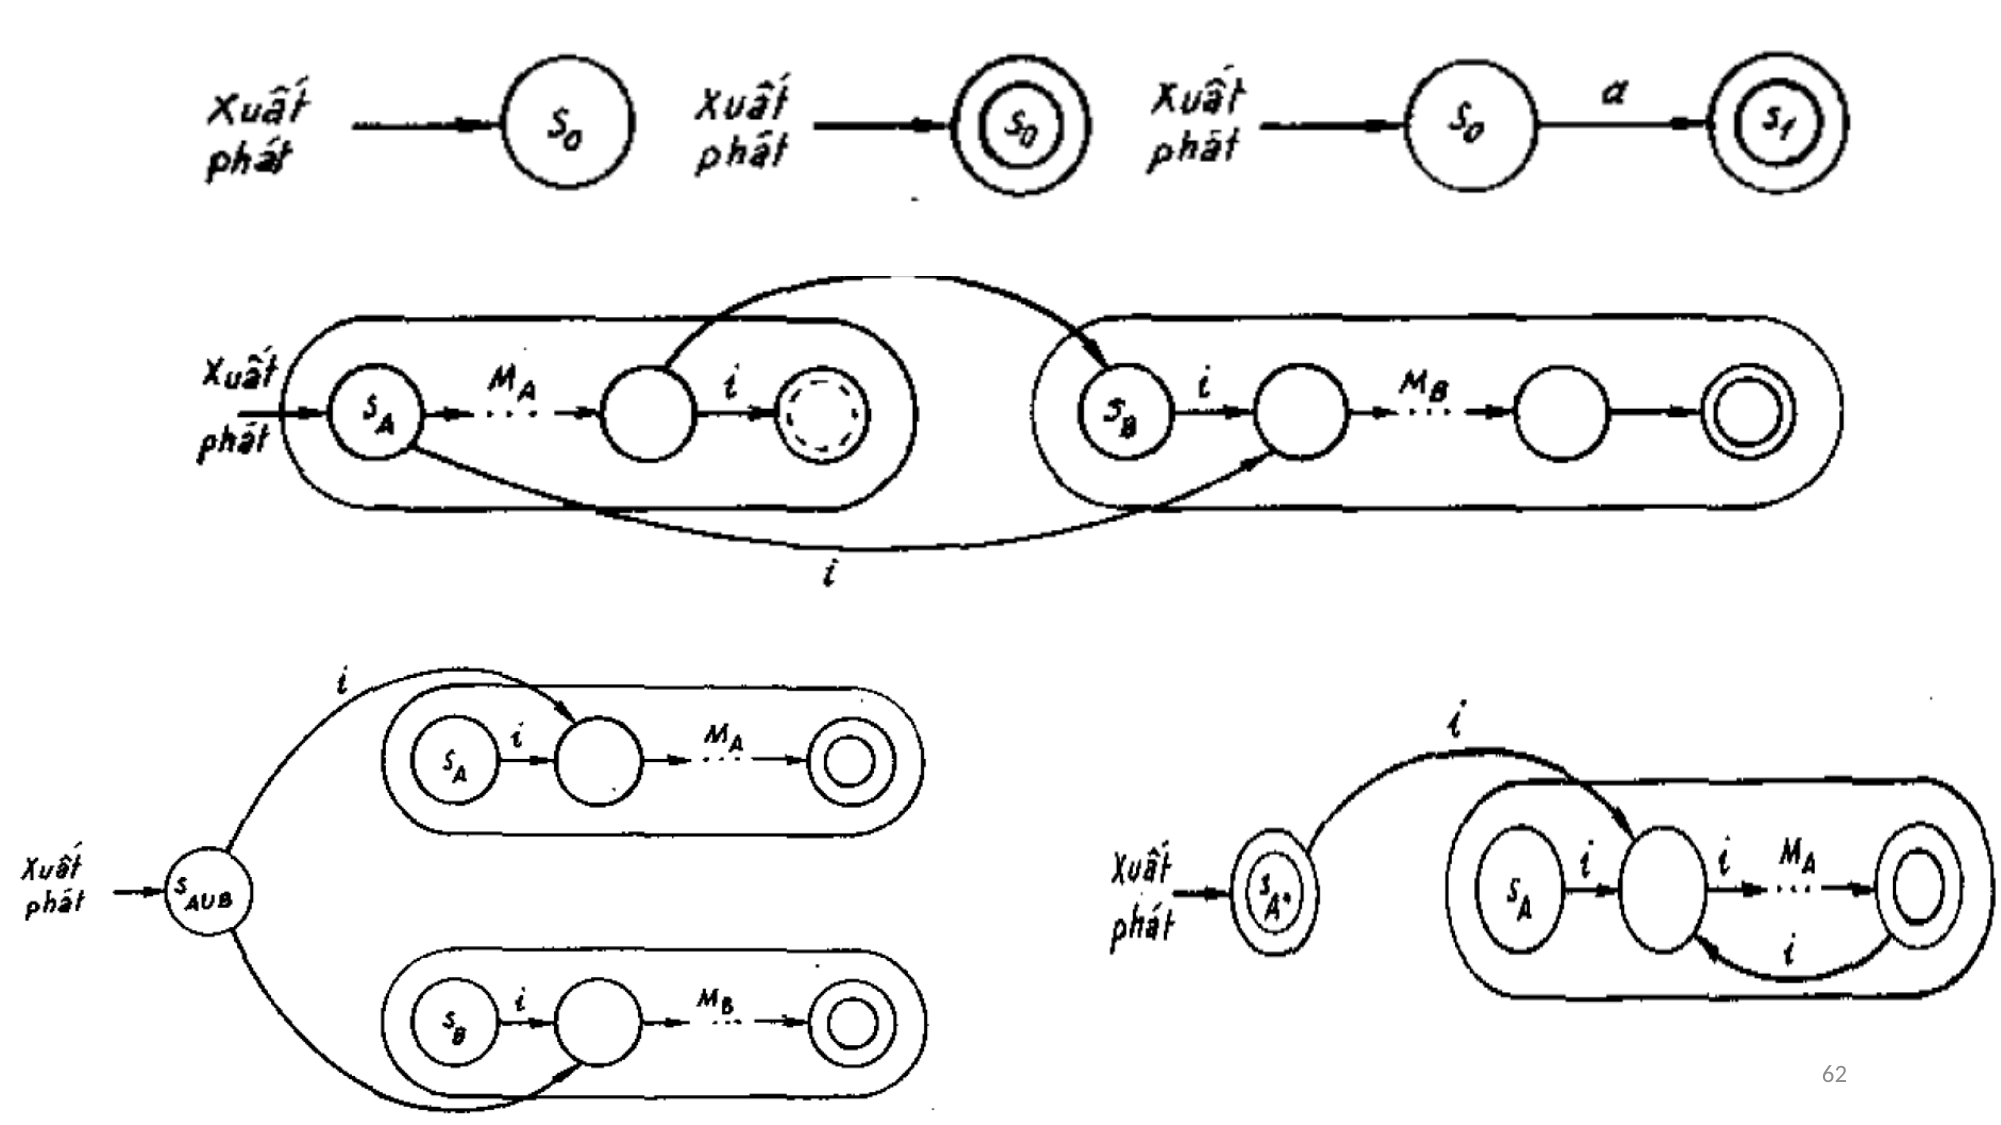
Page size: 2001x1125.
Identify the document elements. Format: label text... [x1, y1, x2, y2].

picture [184, 47, 1863, 212]
picture [0, 644, 941, 1125]
picture [1090, 695, 2000, 1024]
picture [196, 276, 1851, 599]
slide_number 62 [1412, 1042, 1863, 1103]
